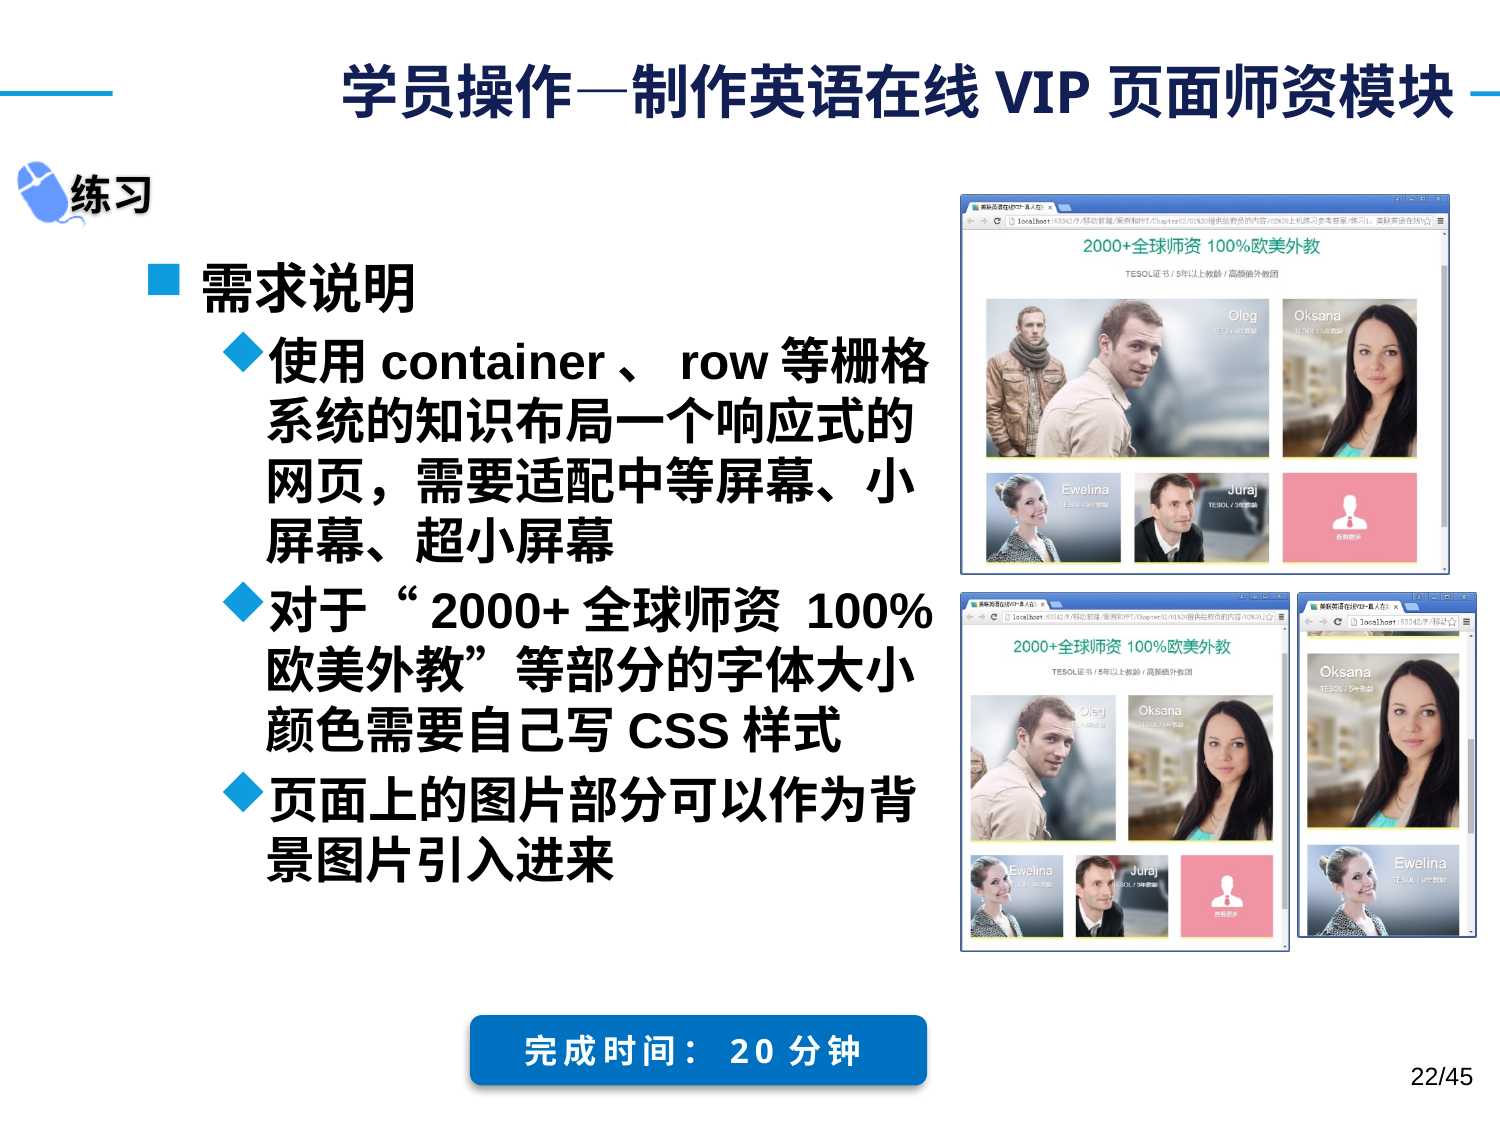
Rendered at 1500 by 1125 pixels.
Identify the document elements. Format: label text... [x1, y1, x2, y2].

slide_number 22/45 [1138, 1053, 1489, 1114]
picture [960, 193, 1450, 575]
list 需求说明 使用container、row等栅格系统的知识布局一个响应式的网页，需要适配中等屏幕、小屏幕、超小屏幕 对于“2000+全球师资 100%欧美外教”等部分的字体大小颜色需要自己写CSS样式 页面上的图片部分可以作为背景图片引入进来 [128, 246, 950, 988]
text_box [17, 160, 171, 228]
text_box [469, 1014, 928, 1086]
picture [960, 592, 1290, 952]
title 学员操作—制作英语在线VIP页面师资模块 [112, 46, 1471, 133]
picture [1297, 592, 1477, 938]
